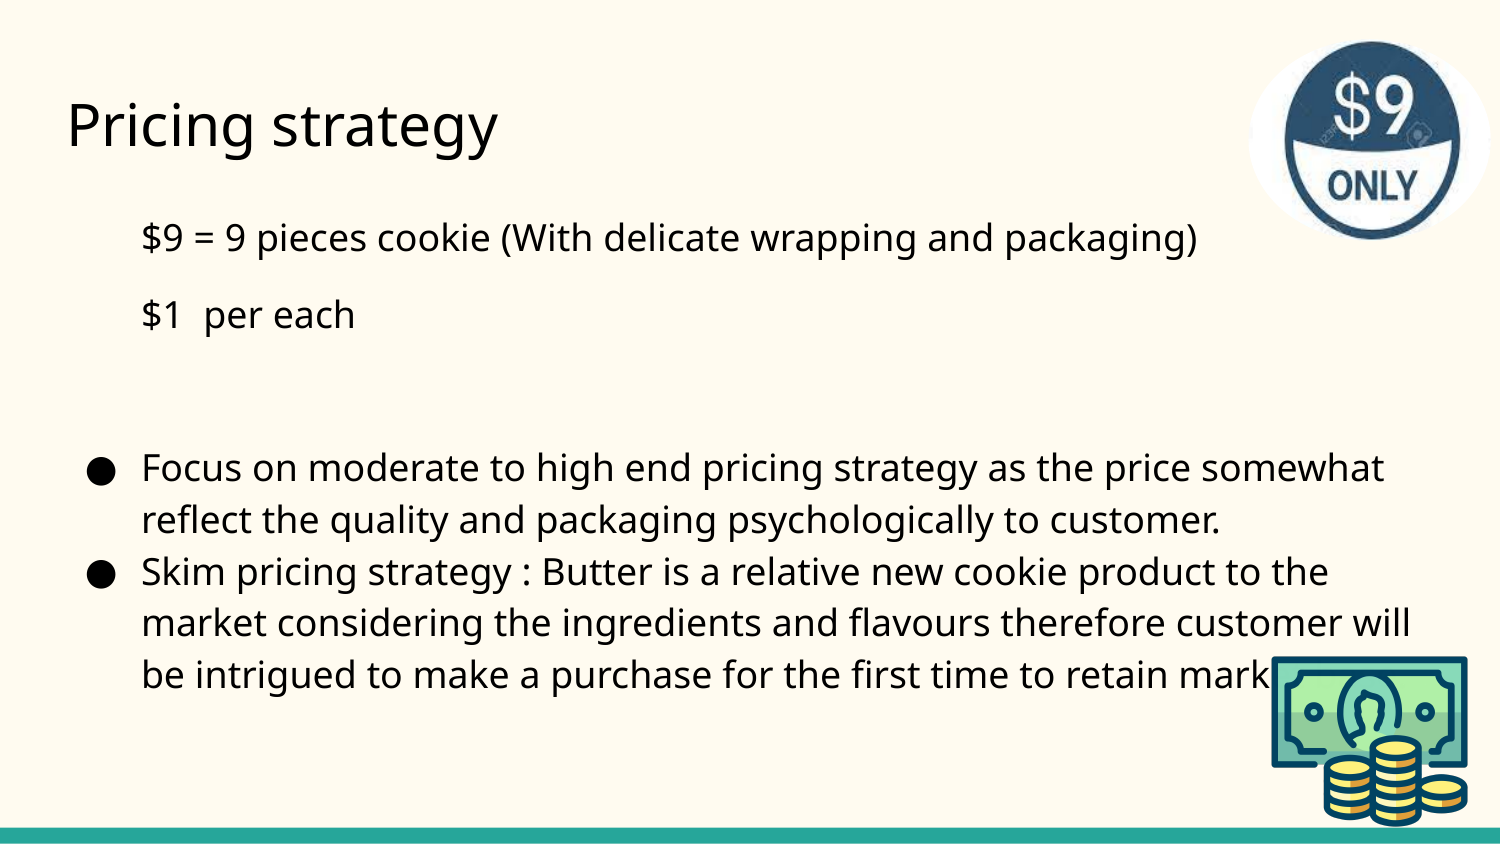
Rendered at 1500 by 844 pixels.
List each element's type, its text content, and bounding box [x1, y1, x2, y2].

picture [1268, 639, 1471, 842]
list $9 = 9 pieces cookie (With delicate wrapping and packaging) $1 per each Focus on moderate to high end pricing strategy as the price somewhat reflect the quality and packaging psychologically to customer. Skim pricing strategy : Butter is a relative new cookie product to the market considering the ingredients and flavours therefore customer will be intrigued to make a purchase for the first time to retain market base. [51, 192, 1449, 750]
title Pricing strategy [51, 72, 1243, 174]
picture [1248, 39, 1491, 241]
